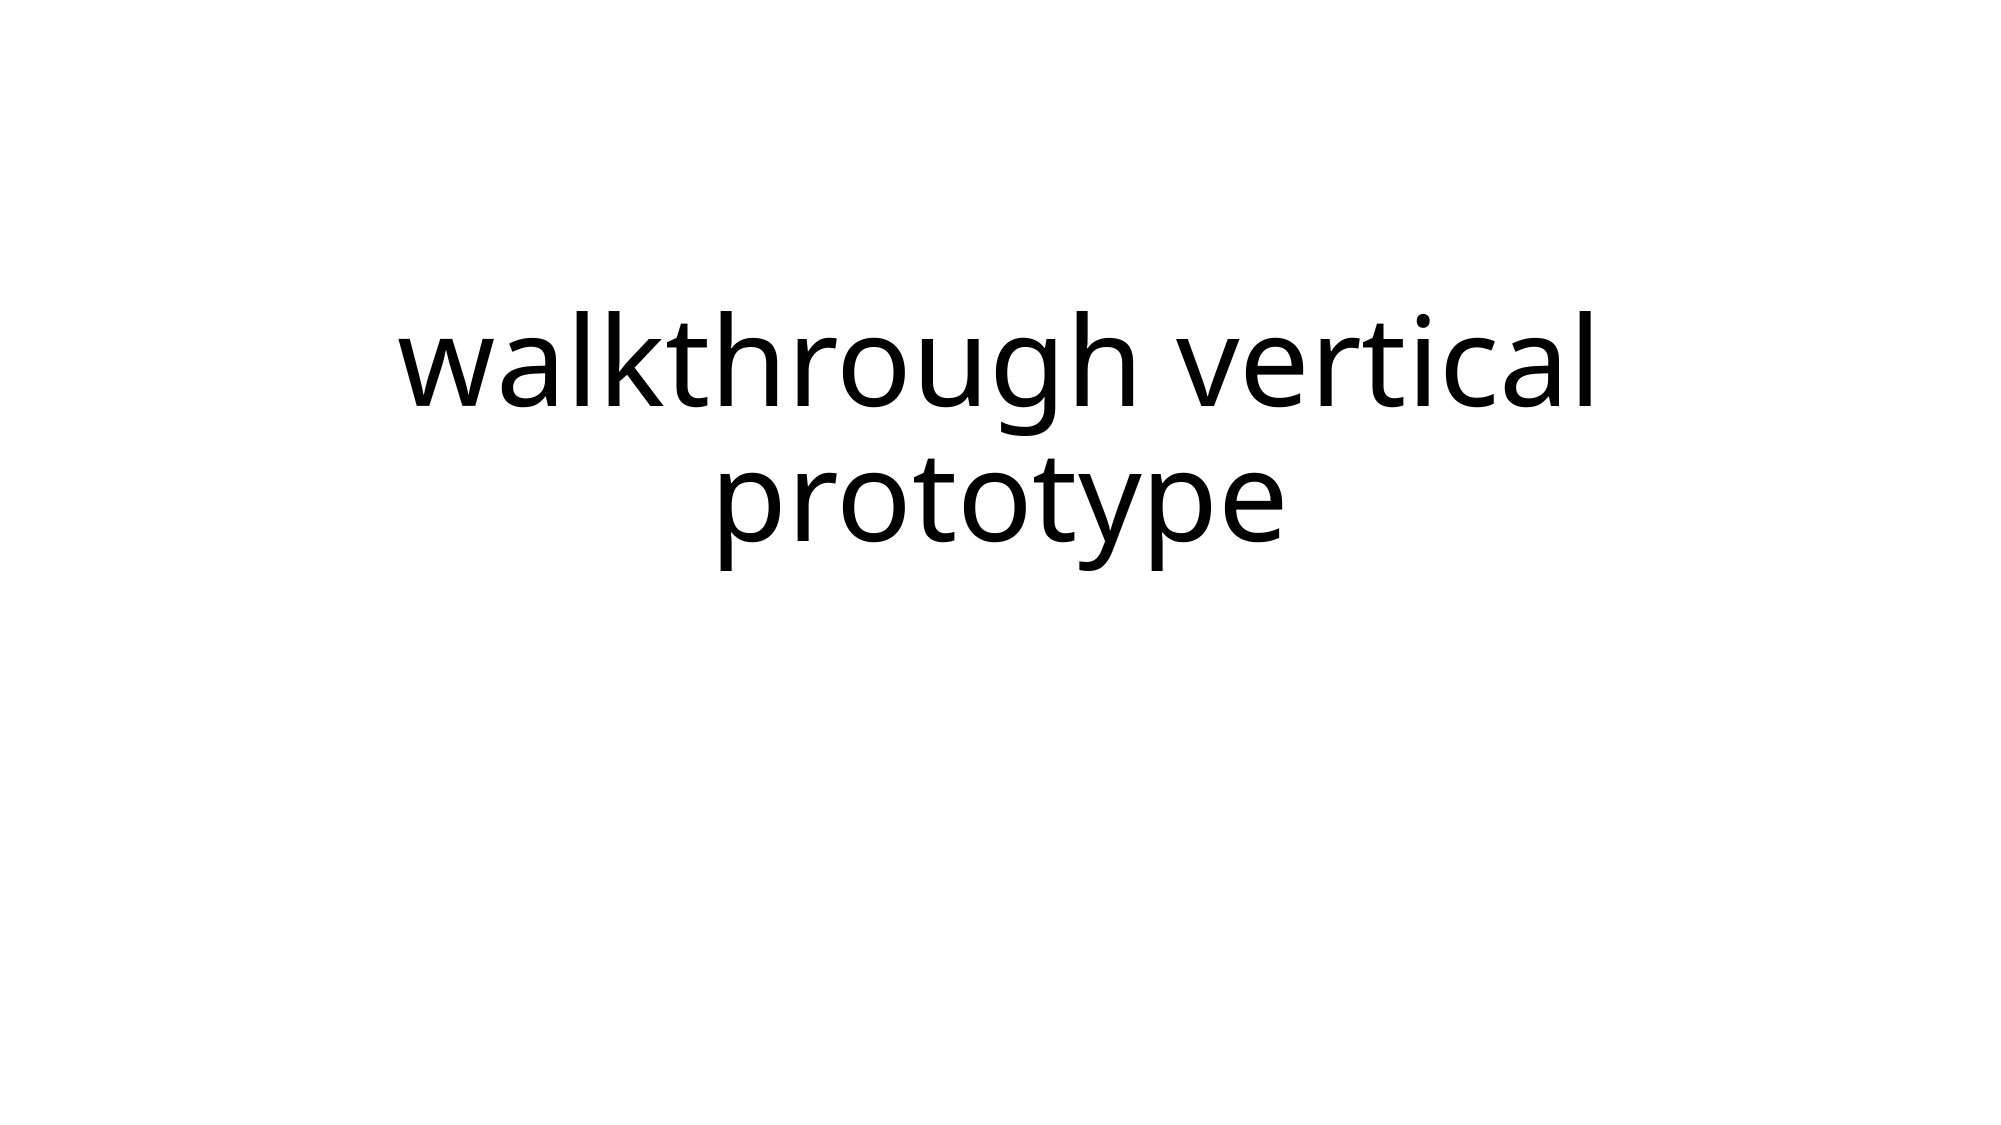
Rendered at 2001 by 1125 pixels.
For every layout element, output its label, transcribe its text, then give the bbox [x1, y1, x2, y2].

title walkthrough vertical prototype [249, 184, 1750, 576]
